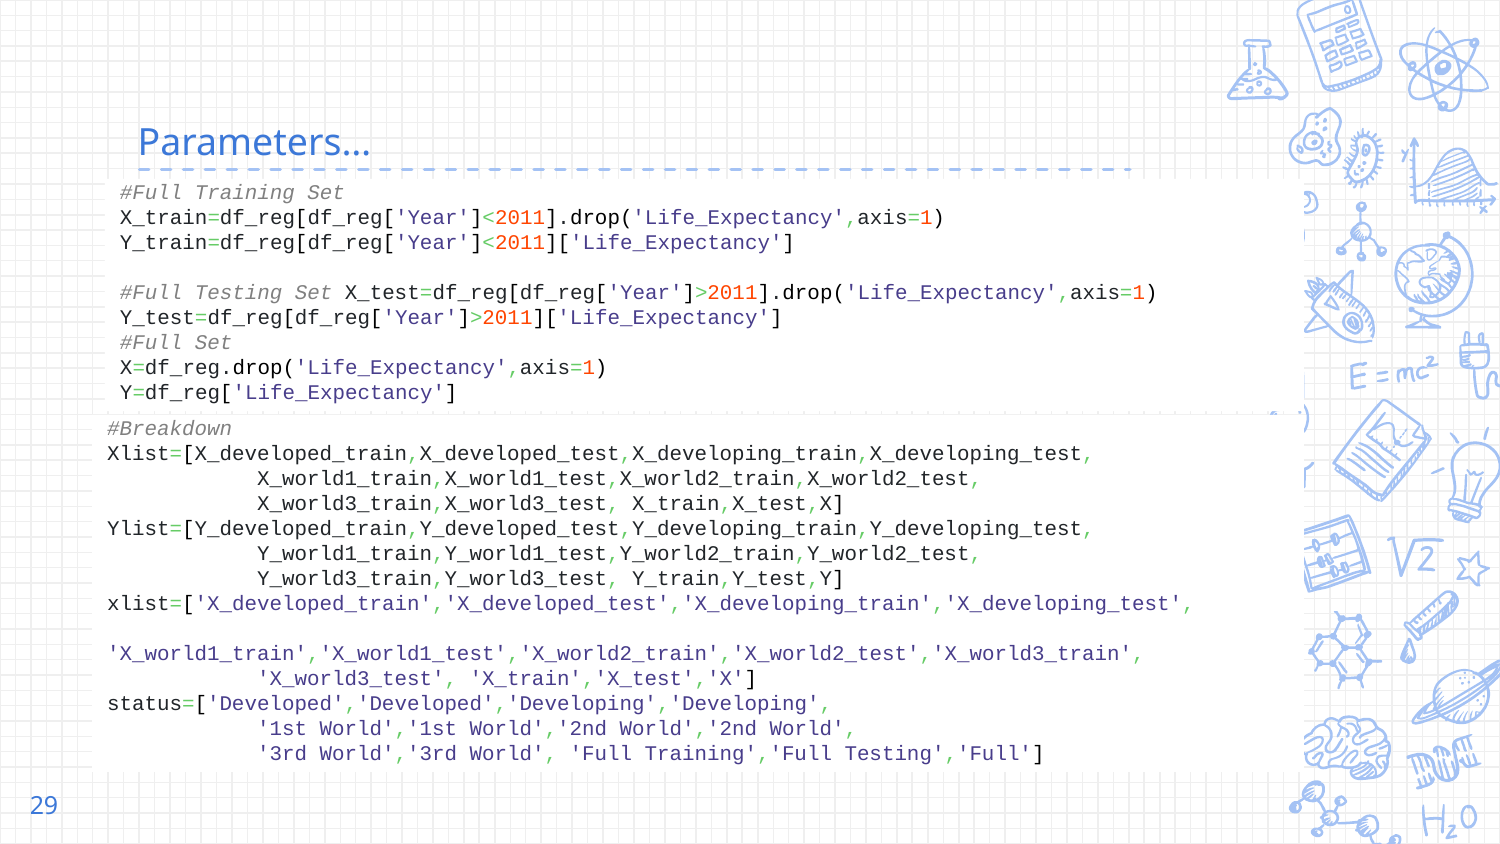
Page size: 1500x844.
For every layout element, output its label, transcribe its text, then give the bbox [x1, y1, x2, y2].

slide_number 29 [14, 774, 105, 840]
text_box #Breakdown Xlist=[X_developed_train,X_developed_test,X_developing_train,X_developing_test, X_world1_train,X_world1_test,X_world2_train,X_world2_test, X_world3_train,X_world3_test, X_train,X_test,X] Ylist=[Y_developed_train,Y_developed_test,Y_developing_train,Y_developing_test, Y_world1_train,Y_world1_test,Y_world2_train,Y_world2_test, Y_world3_train,Y_world3_test, Y_train,Y_test,Y] xlist=['X_developed_train','X_developed_test','X_developing_train','X_developing_test', 'X_world1_train','X_world1_test','X_world2_train','X_world2_test','X_world3_train', 'X_world3_test', 'X_train','X_test','X'] status=['Developed','Developed','Developing','Developing', '1st World','1st World','2nd World','2nd World', '3rd World','3rd World', 'Full Training','Full Testing','Full'] [92, 414, 1304, 772]
title Parameters… [122, 36, 1130, 178]
text_box #Full Training Set X_train=df_reg[df_reg['Year']<2011].drop('Life_Expectancy',axis=1) Y_train=df_reg[df_reg['Year']<2011]['Life_Expectancy'] #Full Testing Set X_test=df_reg[df_reg['Year']>2011].drop('Life_Expectancy',axis=1) Y_test=df_reg[df_reg['Year']>2011]['Life_Expectancy'] #Full Set X=df_reg.drop('Life_Expectancy',axis=1) Y=df_reg['Life_Expectancy'] [104, 178, 1304, 412]
